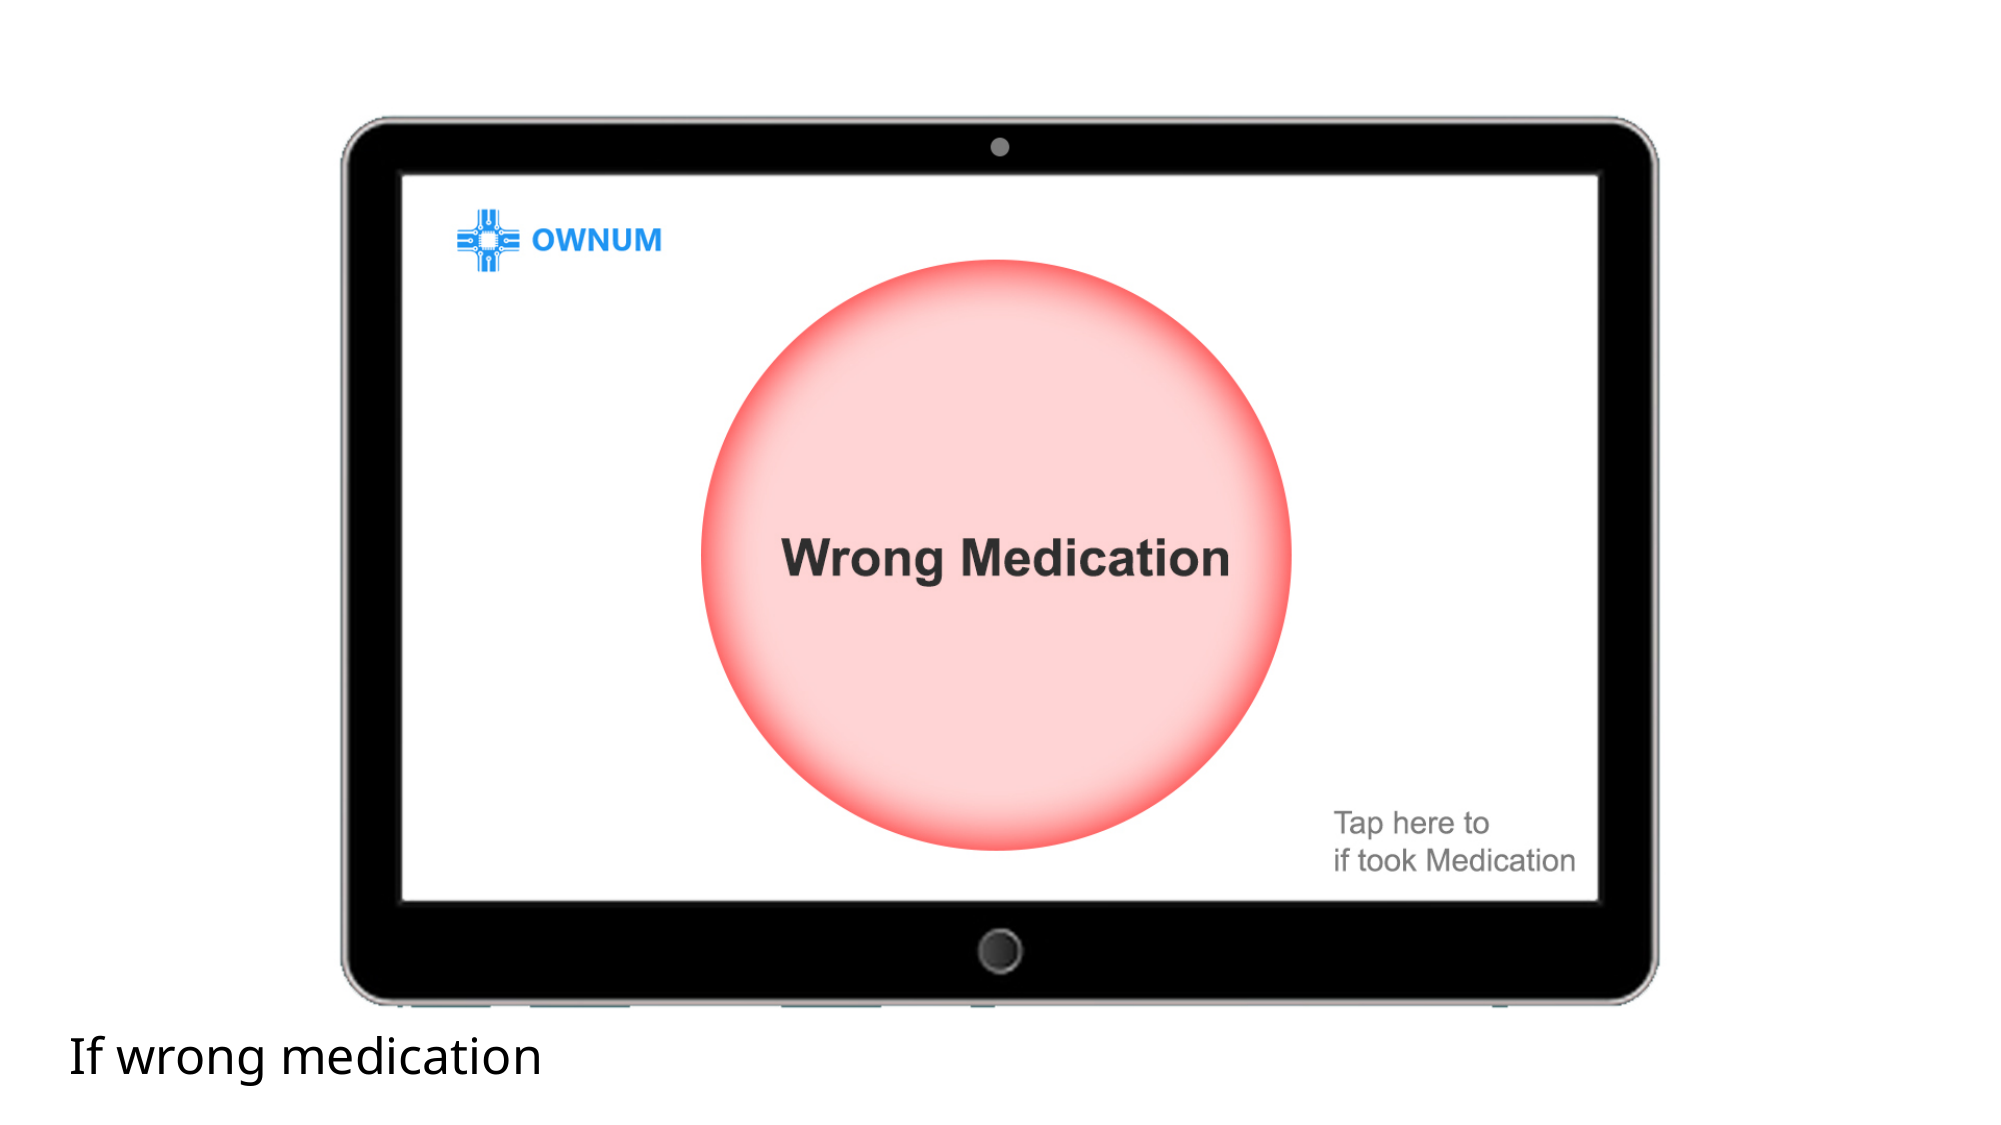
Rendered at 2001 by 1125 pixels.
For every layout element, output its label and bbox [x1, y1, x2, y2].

list [0, 0, 2000, 1125]
